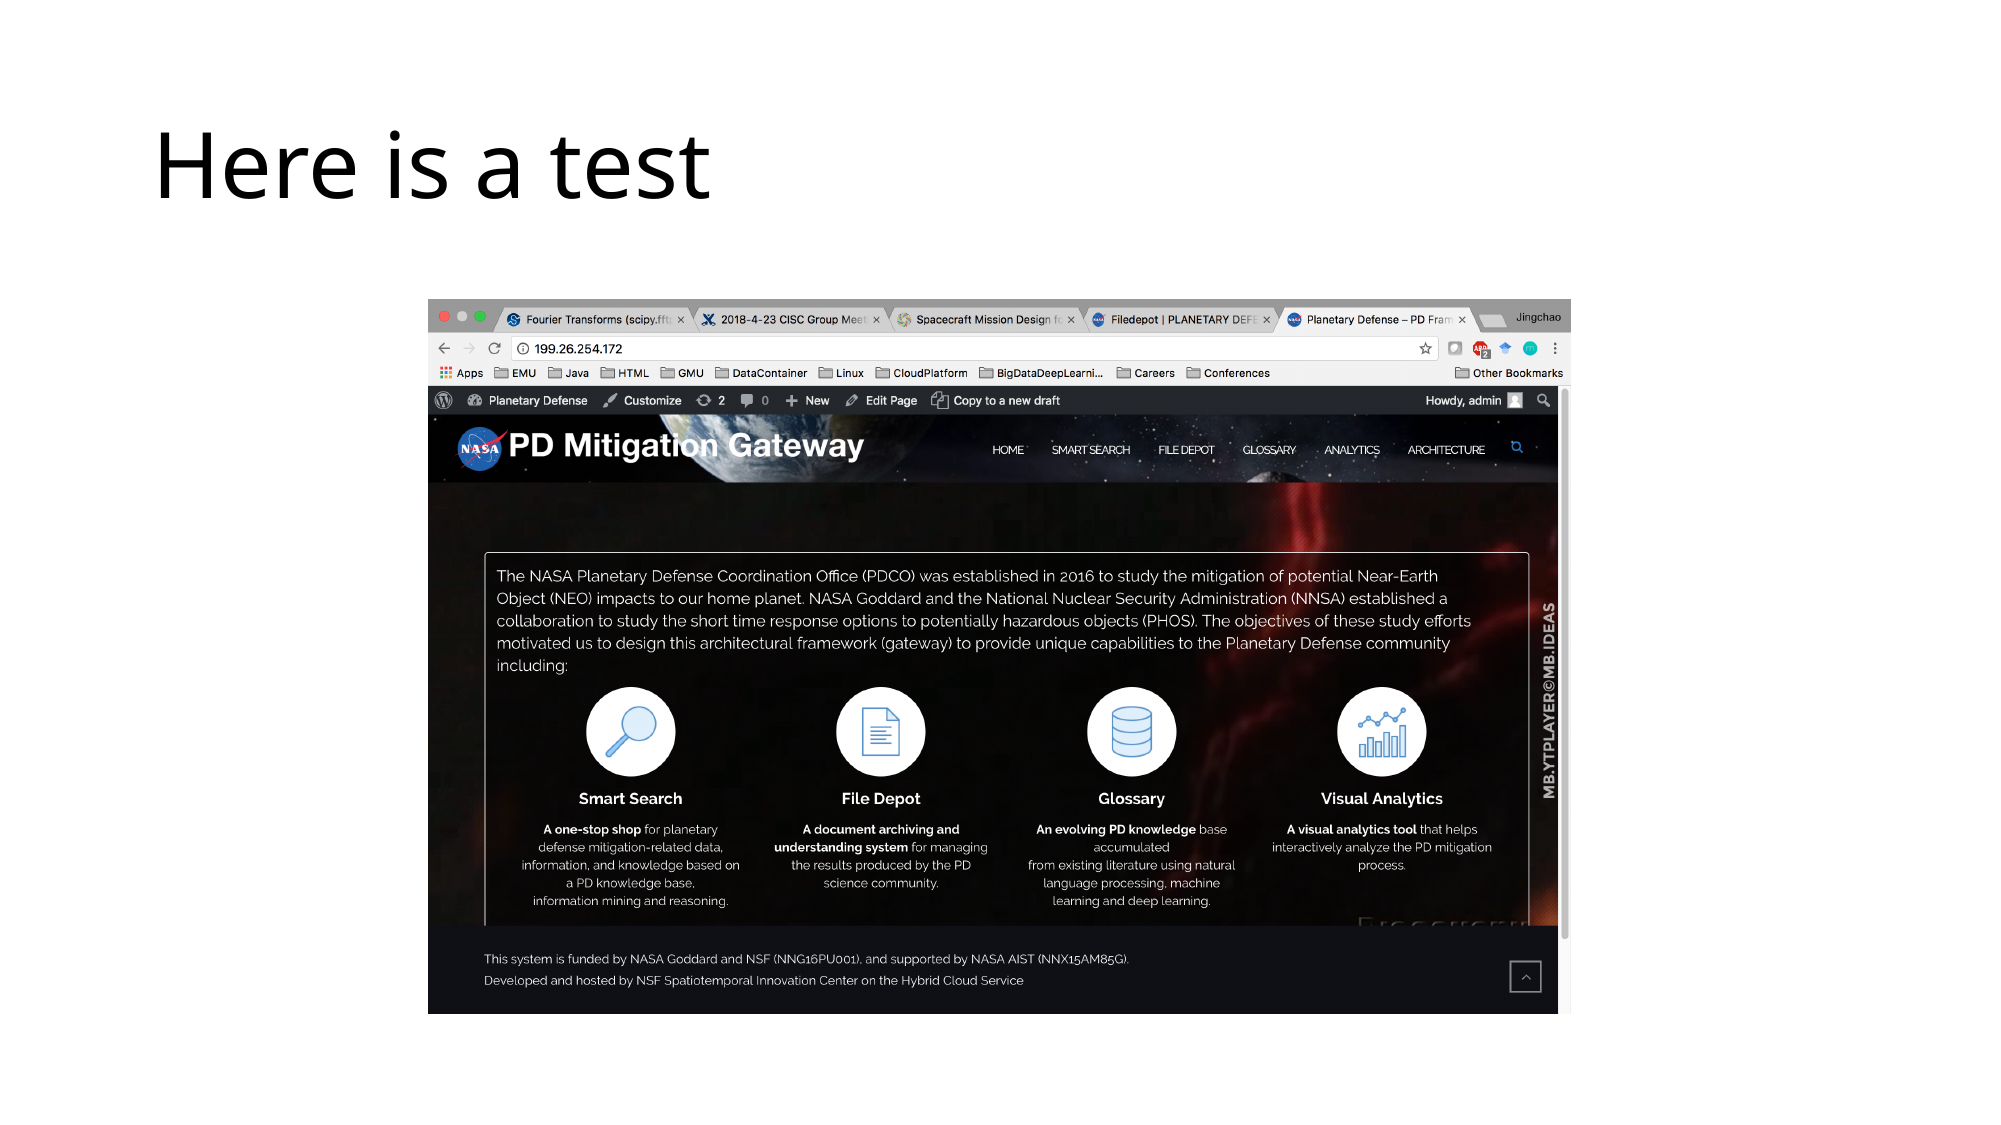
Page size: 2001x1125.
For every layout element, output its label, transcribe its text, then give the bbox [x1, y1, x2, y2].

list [428, 299, 1572, 1014]
title Here is a test [137, 59, 1863, 278]
